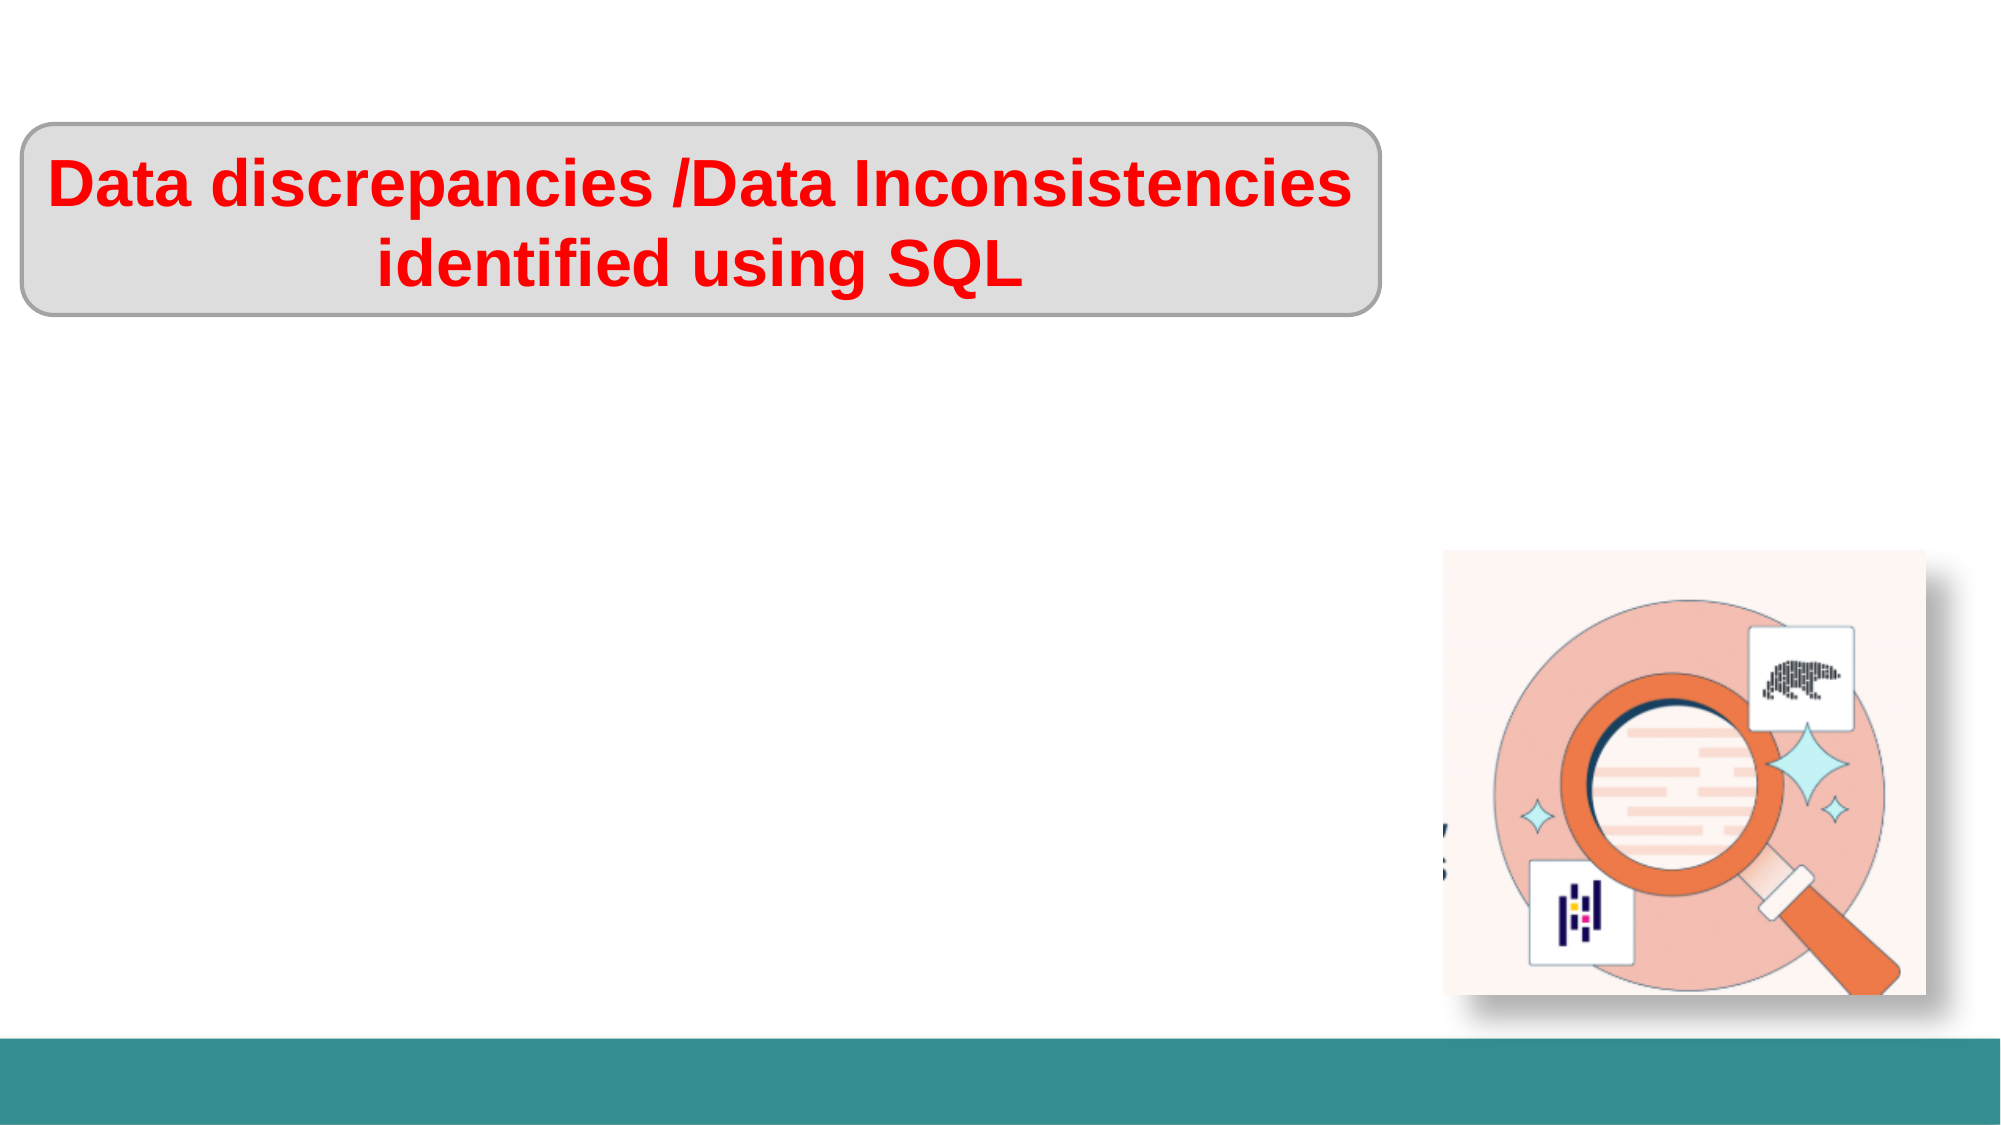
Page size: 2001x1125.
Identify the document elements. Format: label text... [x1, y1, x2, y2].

picture [1443, 550, 1926, 995]
text_box Data discrepancies /Data Inconsistencies identified using SQL [19, 121, 1383, 318]
